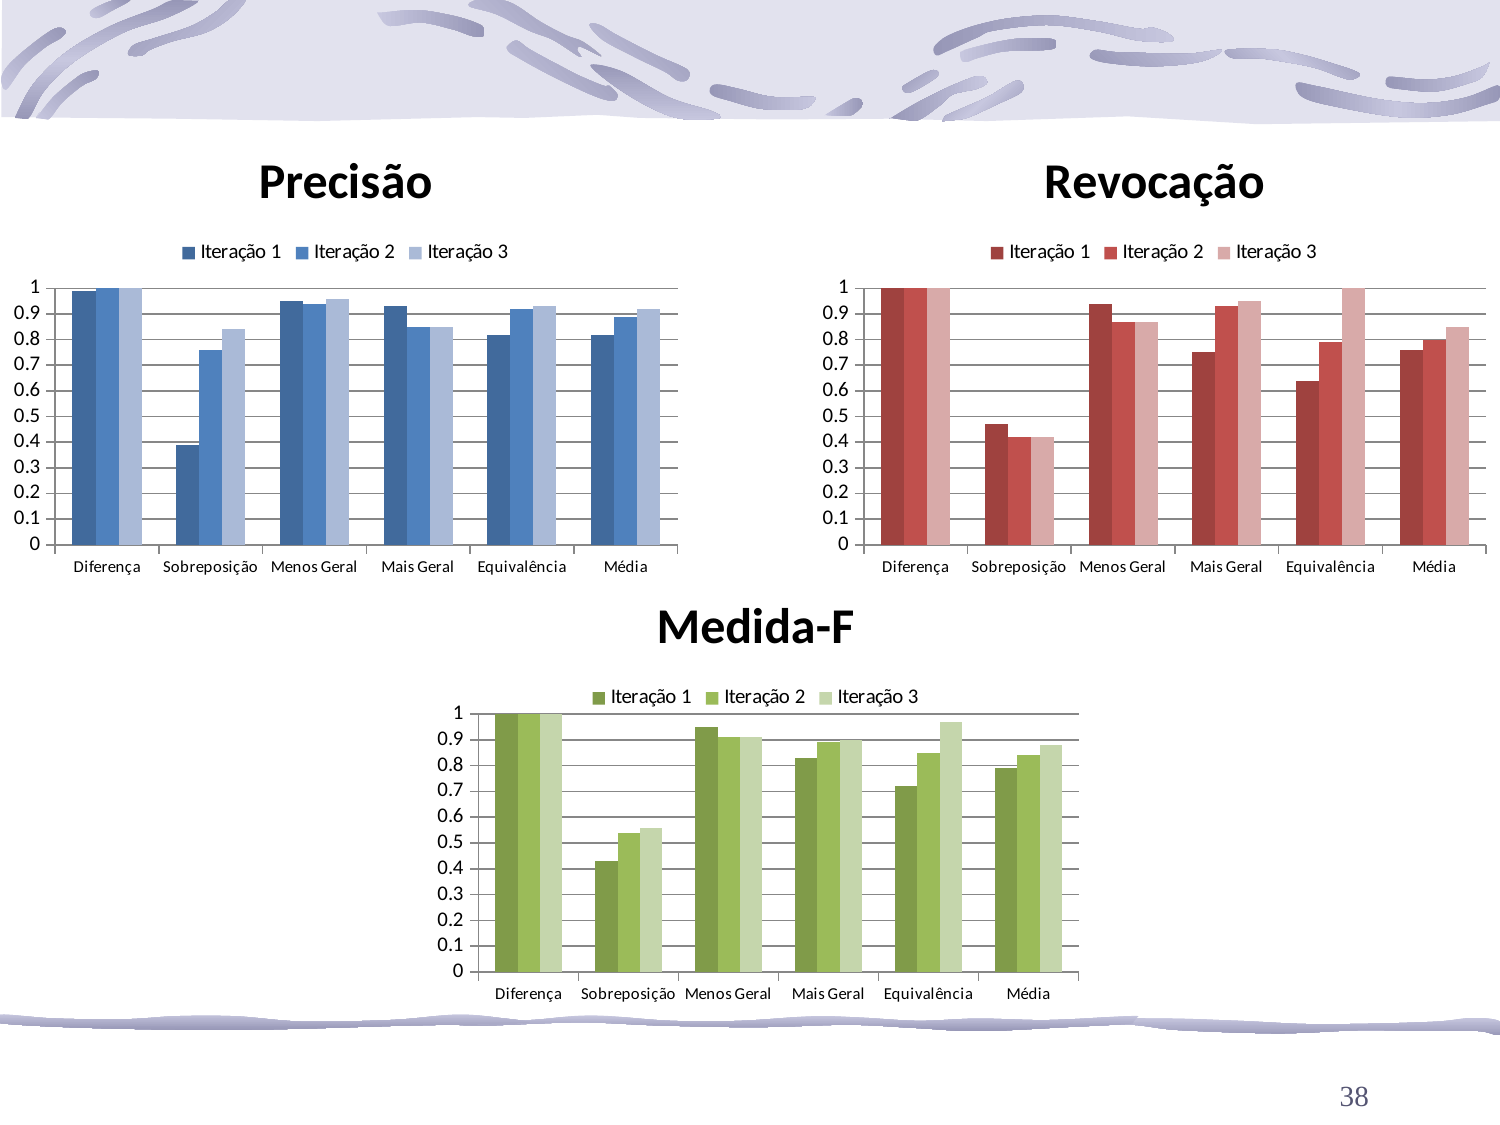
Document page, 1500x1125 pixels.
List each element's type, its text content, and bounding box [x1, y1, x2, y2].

chart [0, 128, 1500, 1032]
slide_number 38 [1071, 1044, 1385, 1120]
